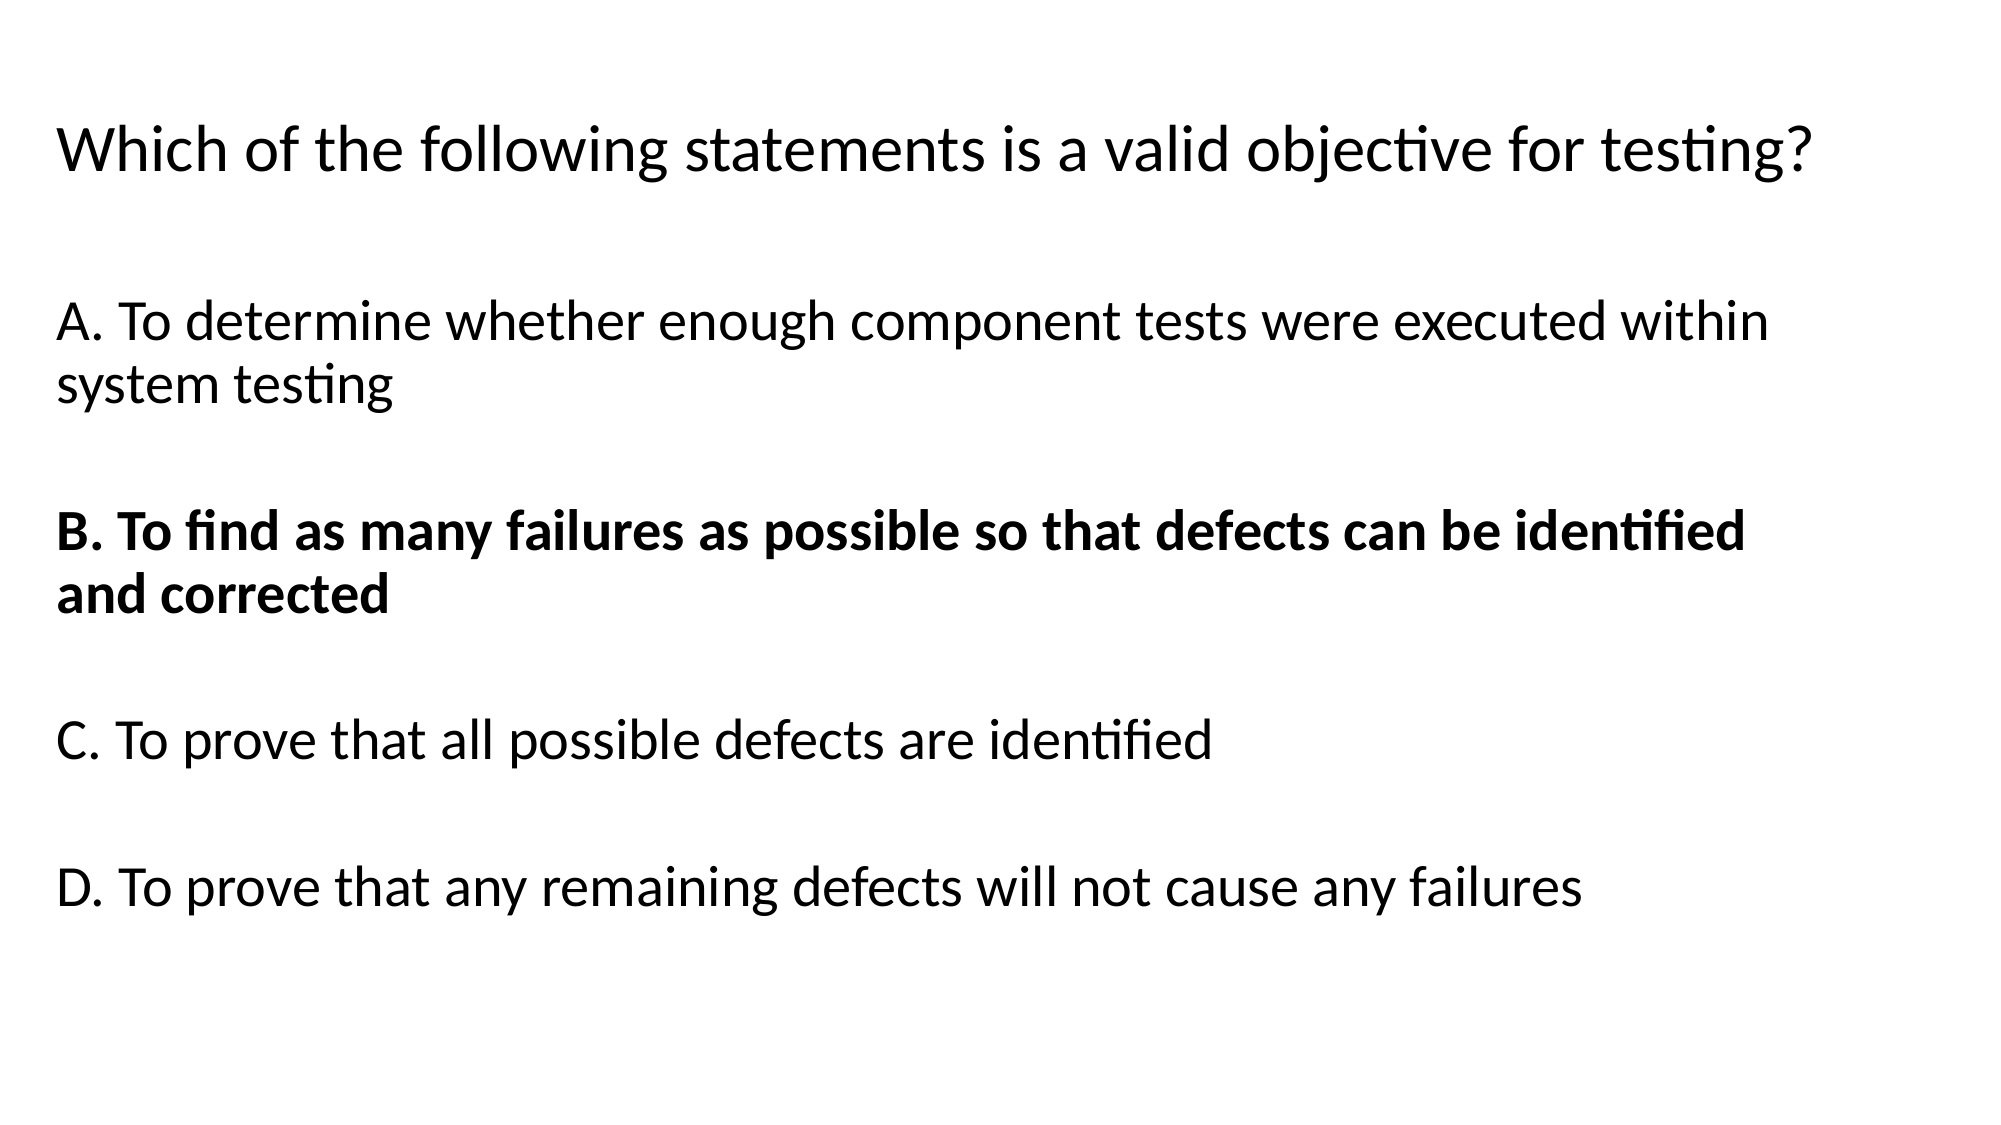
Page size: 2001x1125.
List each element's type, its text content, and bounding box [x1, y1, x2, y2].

list Which of the following statements is a valid objective for testing? A. To determine whether enough component tests were executed within system testing B. To find as many failures as possible so that defects can be identified and corrected C. To prove that all possible defects are identified D. To prove that any remaining defects will not cause any failures [41, 106, 1863, 1014]
